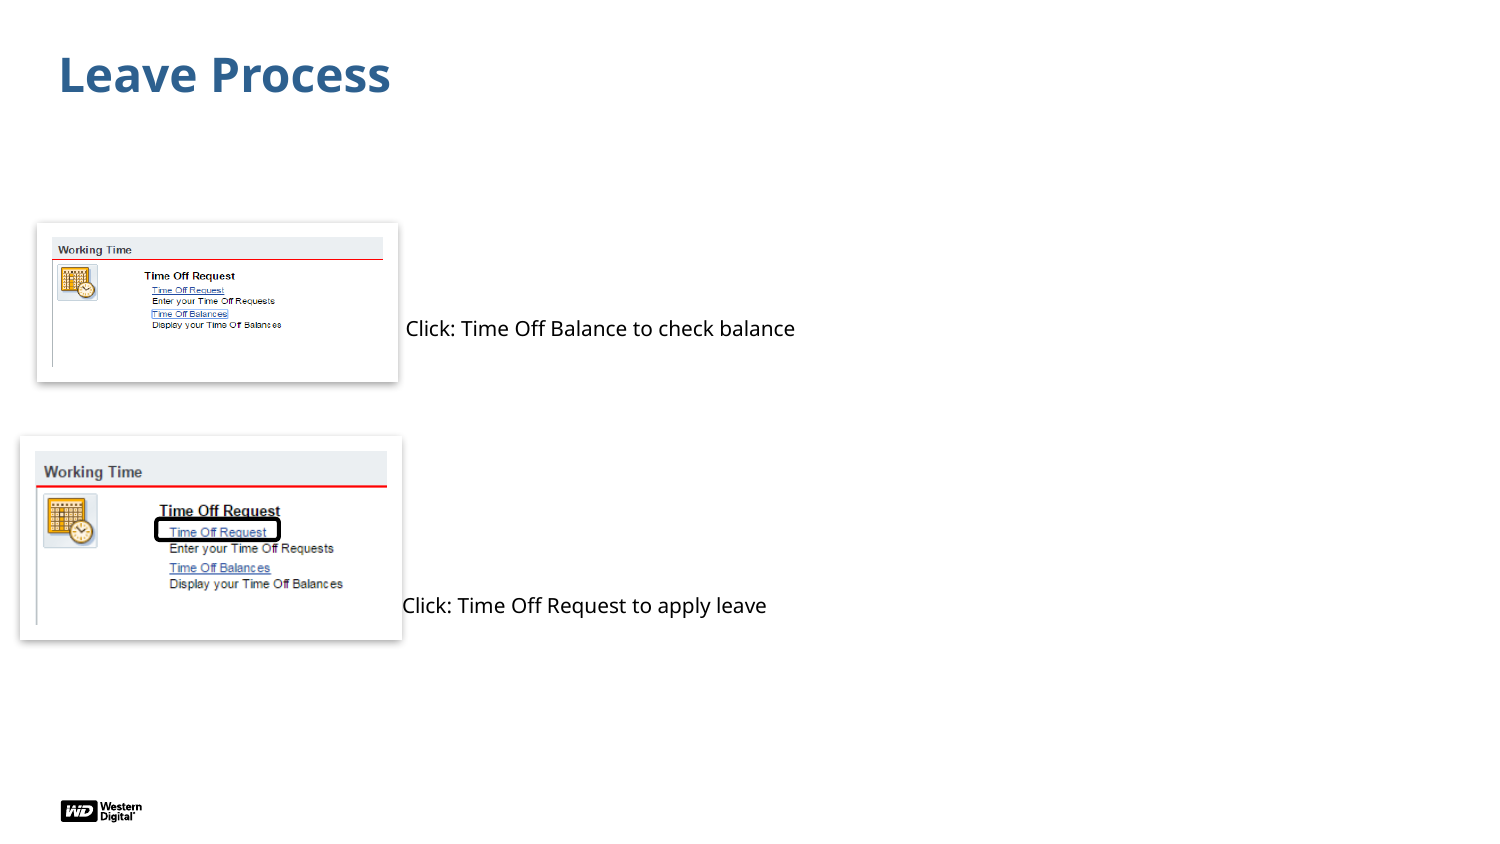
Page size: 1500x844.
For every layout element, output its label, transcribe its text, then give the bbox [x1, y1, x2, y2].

text_box Click: Time Off Request to apply leave [392, 585, 1209, 625]
picture [34, 450, 388, 626]
text_box Click: Time Off Balance to check balance [390, 307, 971, 348]
picture [51, 237, 384, 368]
title Leave Process [58, 45, 1442, 186]
